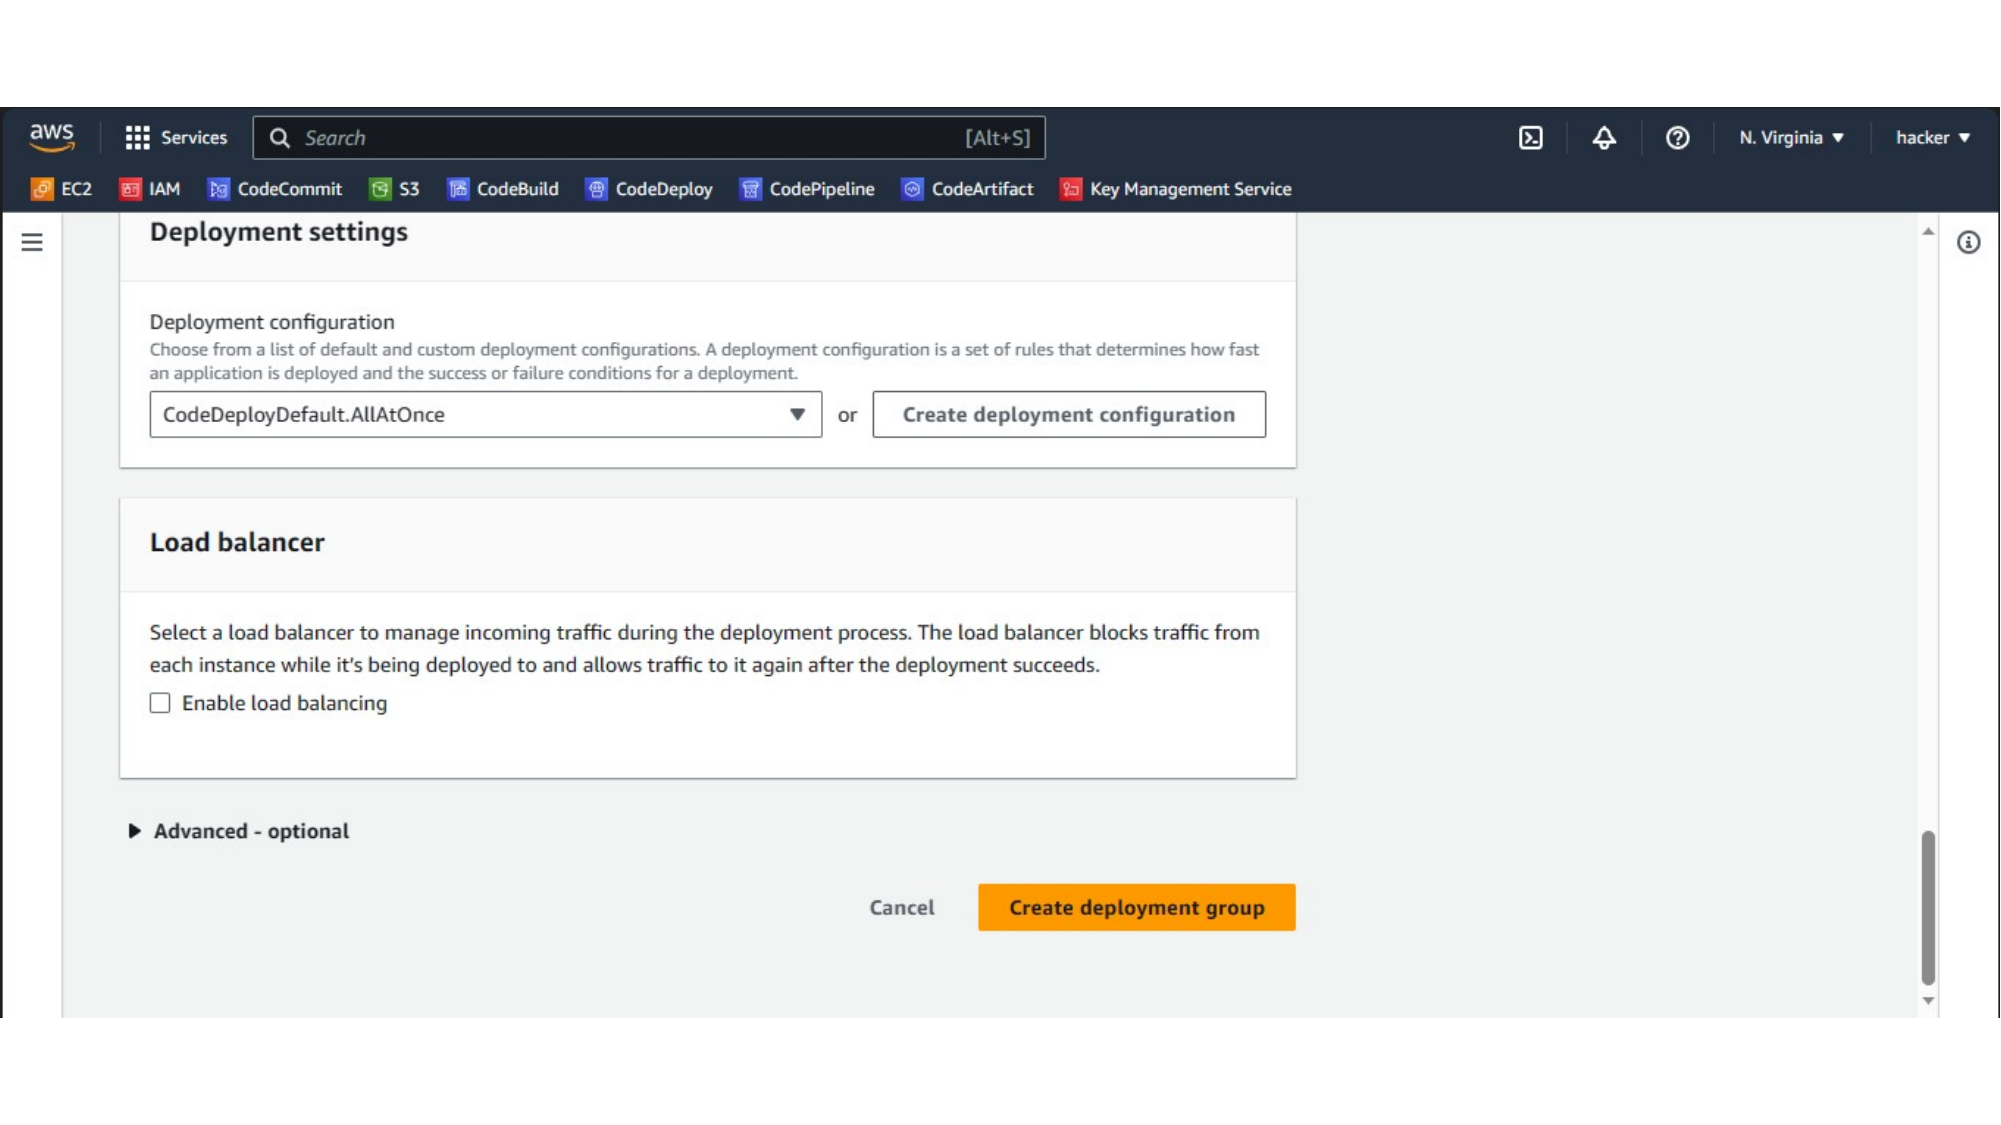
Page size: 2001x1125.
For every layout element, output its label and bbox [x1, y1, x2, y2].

picture [0, 107, 2000, 1018]
